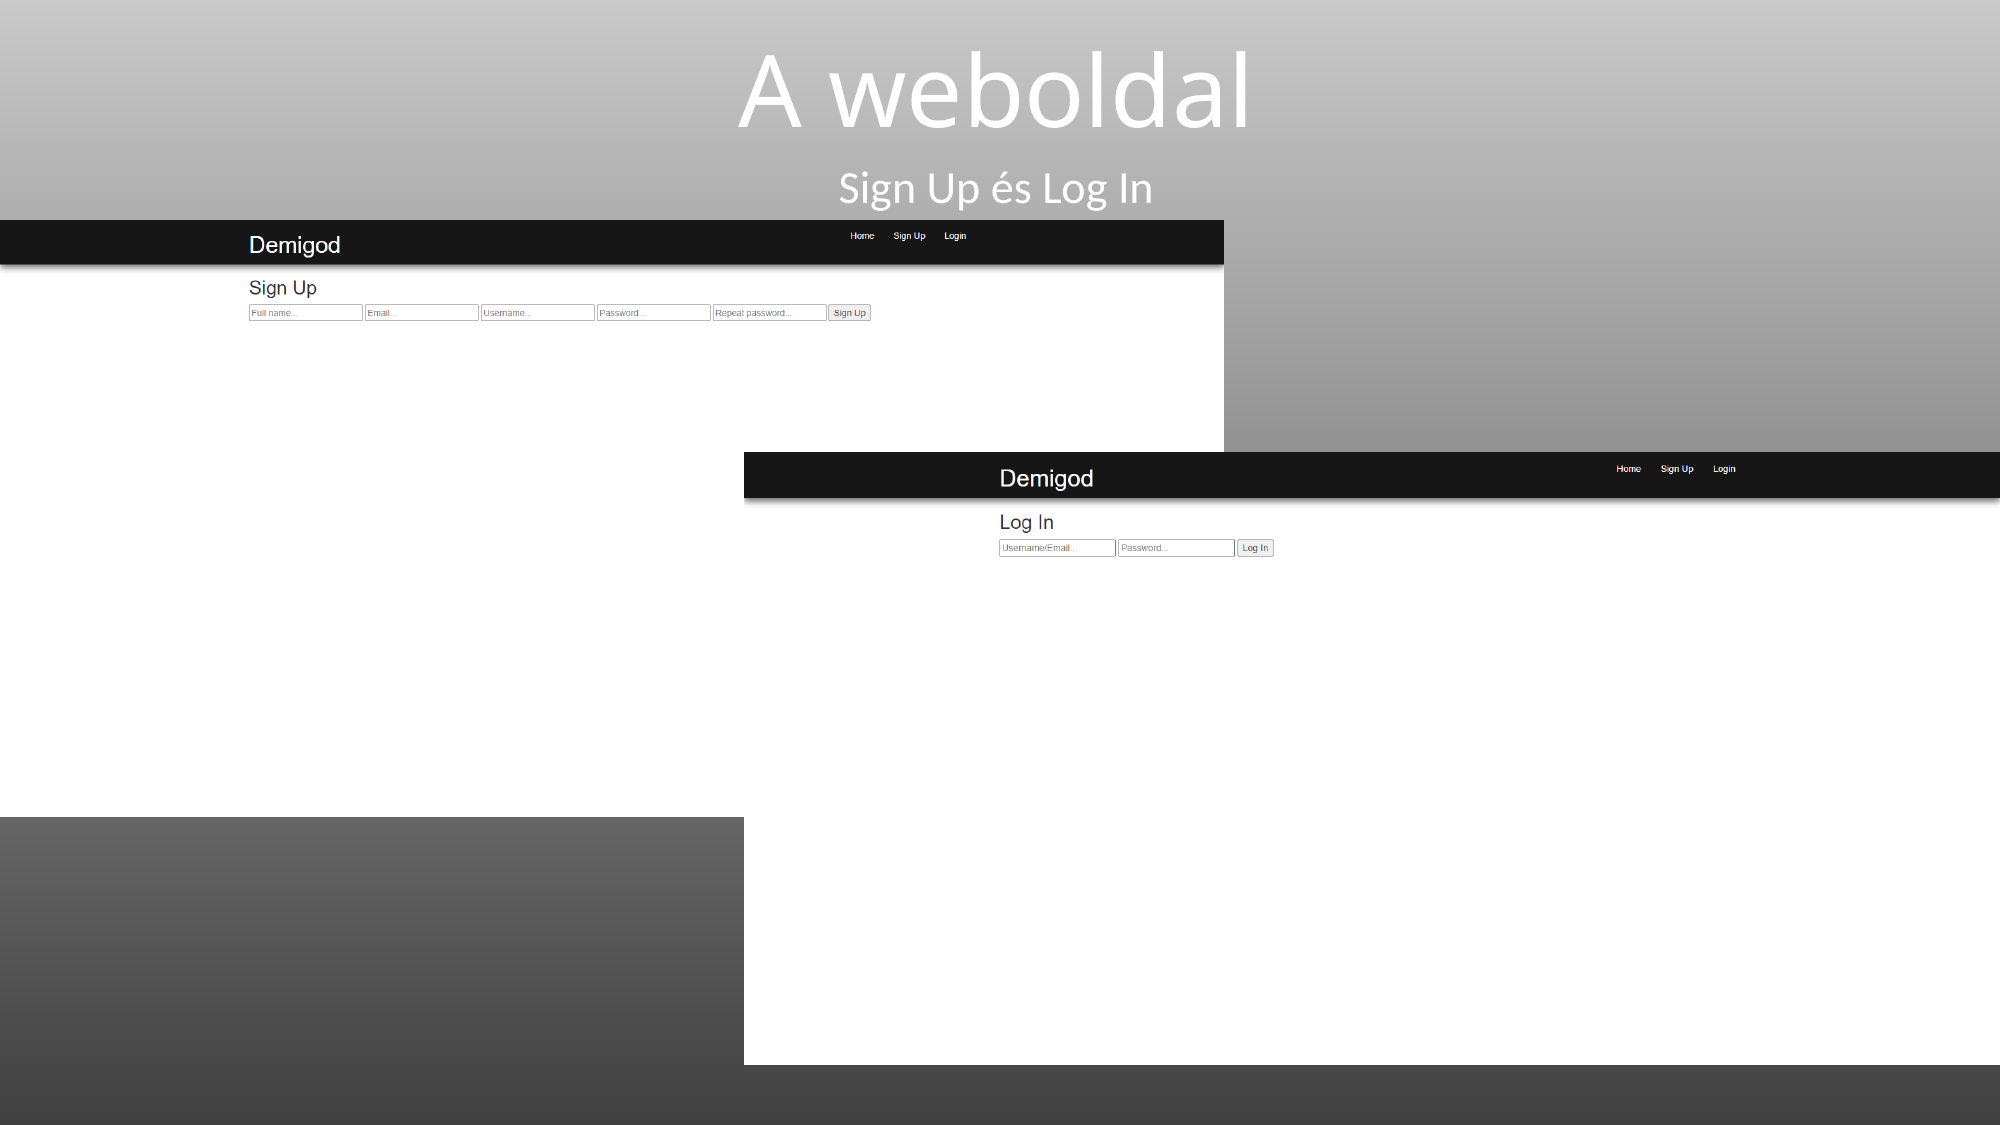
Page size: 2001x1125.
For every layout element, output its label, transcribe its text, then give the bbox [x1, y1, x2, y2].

subtitle Sign Up és Log In [421, 156, 1571, 221]
picture [0, 220, 2000, 1065]
title A weboldal [246, 0, 1747, 157]
